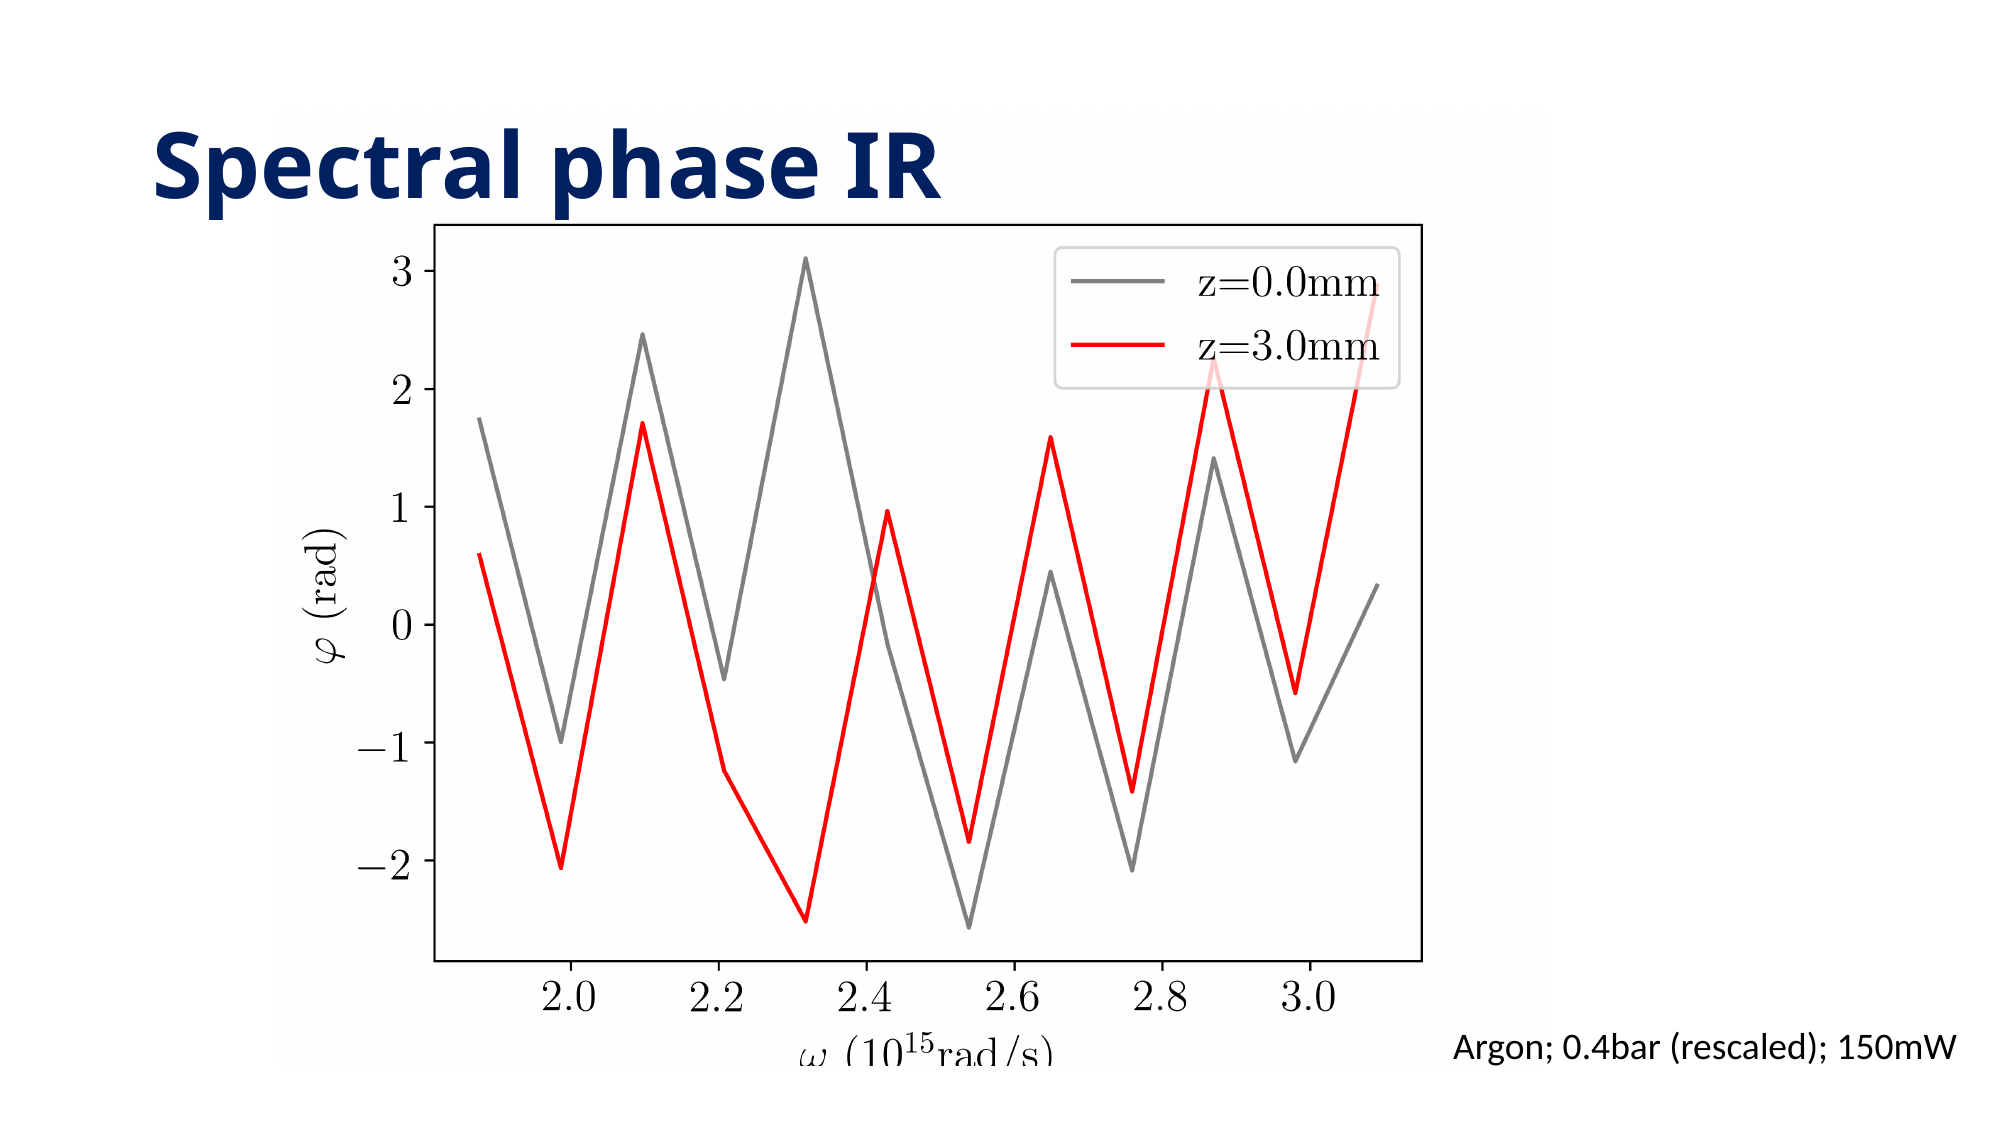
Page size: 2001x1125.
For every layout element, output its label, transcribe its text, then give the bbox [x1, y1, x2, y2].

text_box Argon; 0.4bar (rescaled); 150mW [1438, 1014, 1973, 1075]
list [274, 109, 1549, 1066]
title Spectral phase IR [137, 59, 1863, 278]
